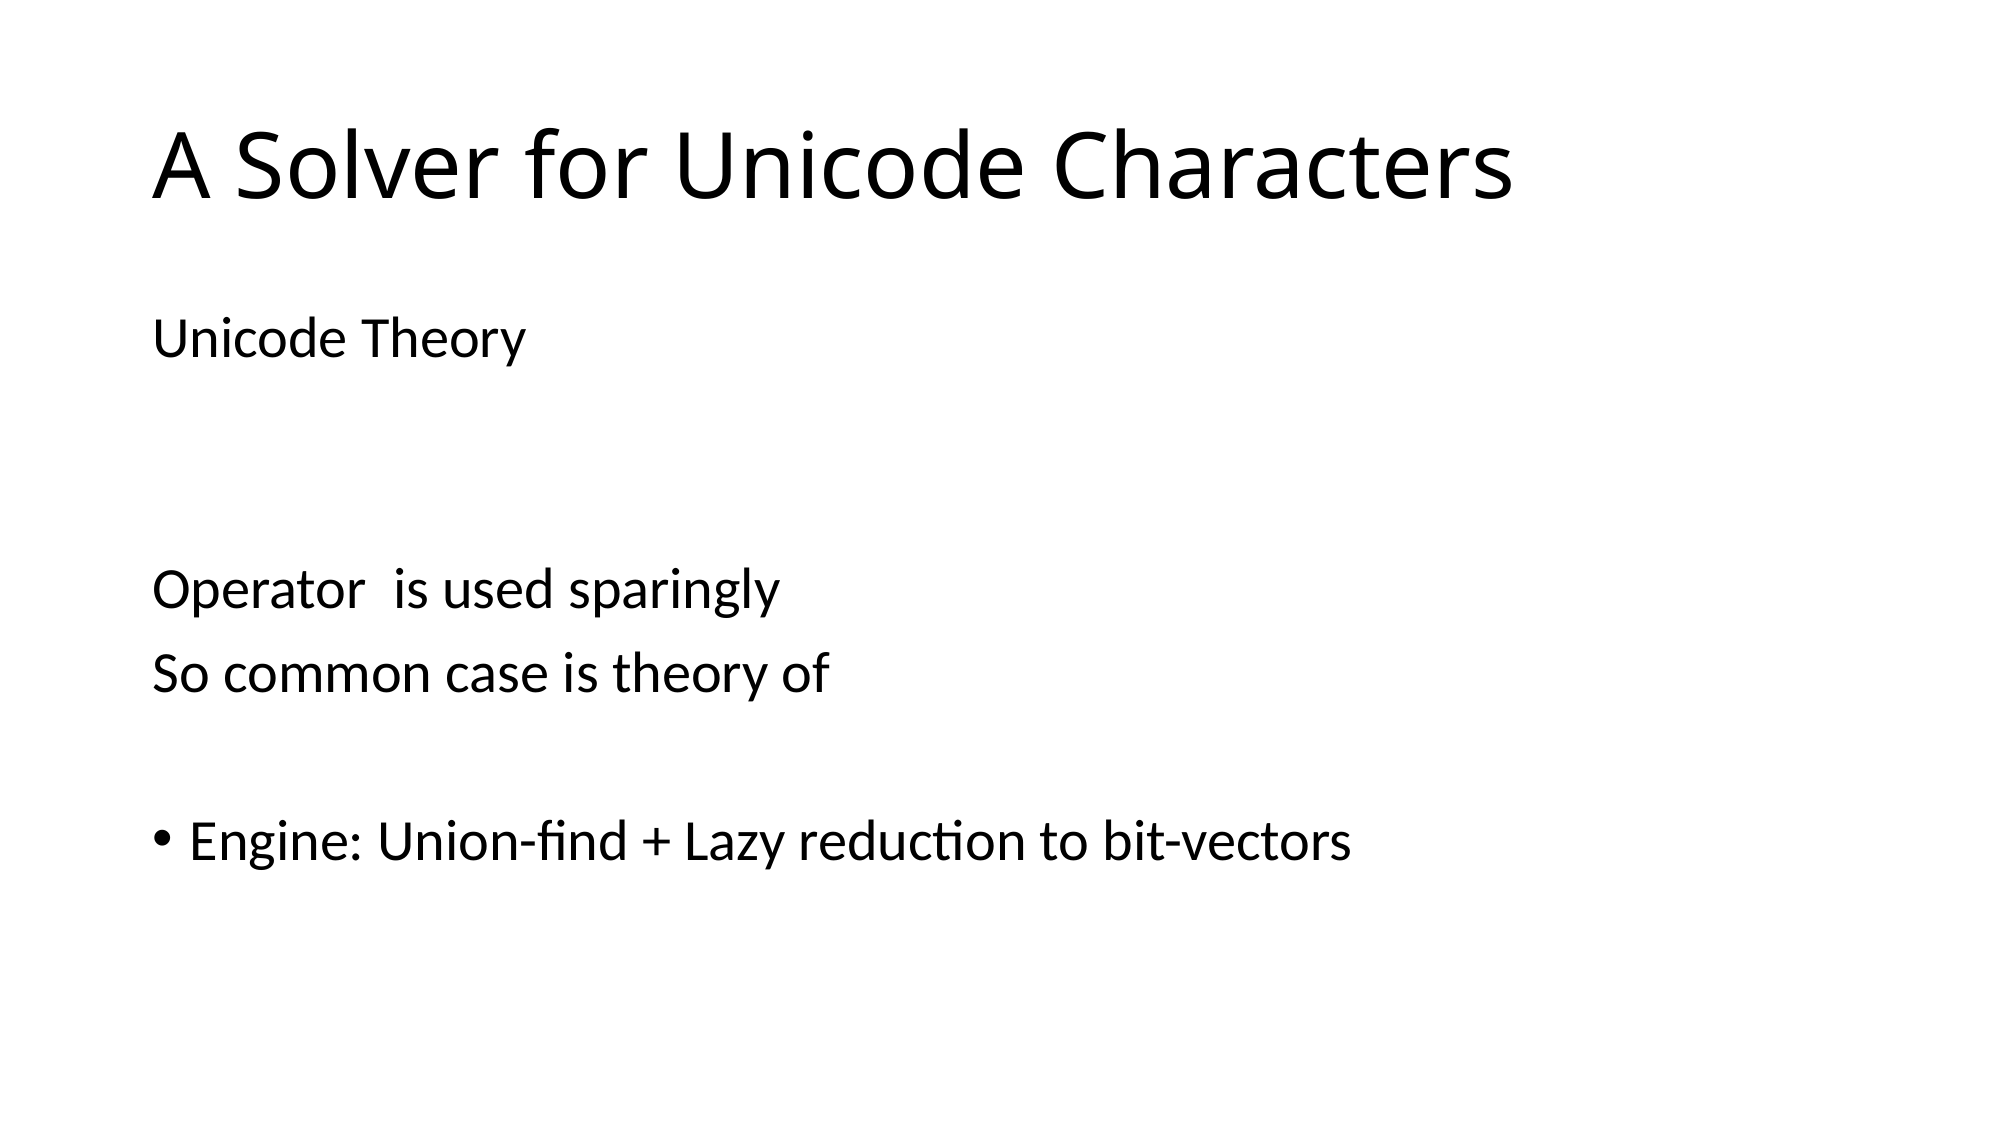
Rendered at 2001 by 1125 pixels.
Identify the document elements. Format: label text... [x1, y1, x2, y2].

title A Solver for Unicode Characters [137, 59, 1863, 278]
